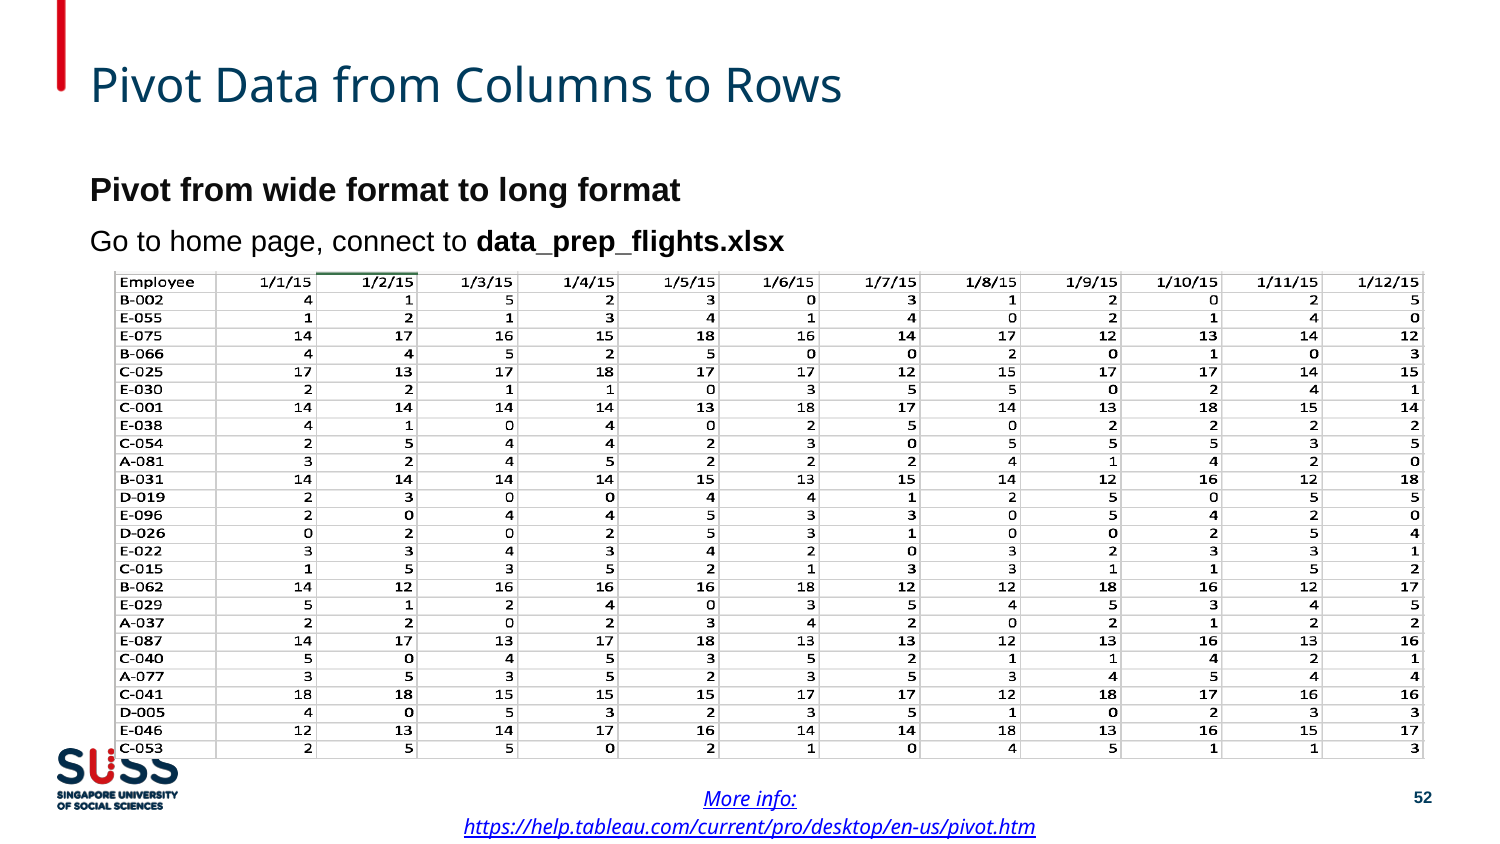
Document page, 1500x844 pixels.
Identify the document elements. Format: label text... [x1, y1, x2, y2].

text_box More info: https://help.tableau.com/current/pro/desktop/en-us/pivot.htm [110, 778, 1390, 844]
picture [56, 0, 70, 106]
title Pivot Data from Columns to Rows [75, 46, 1448, 153]
list Go to home page, connect to data_prep_flights.xlsx [75, 214, 1448, 718]
picture [57, 271, 1426, 810]
list Pivot from wide format to long format [75, 160, 1448, 210]
